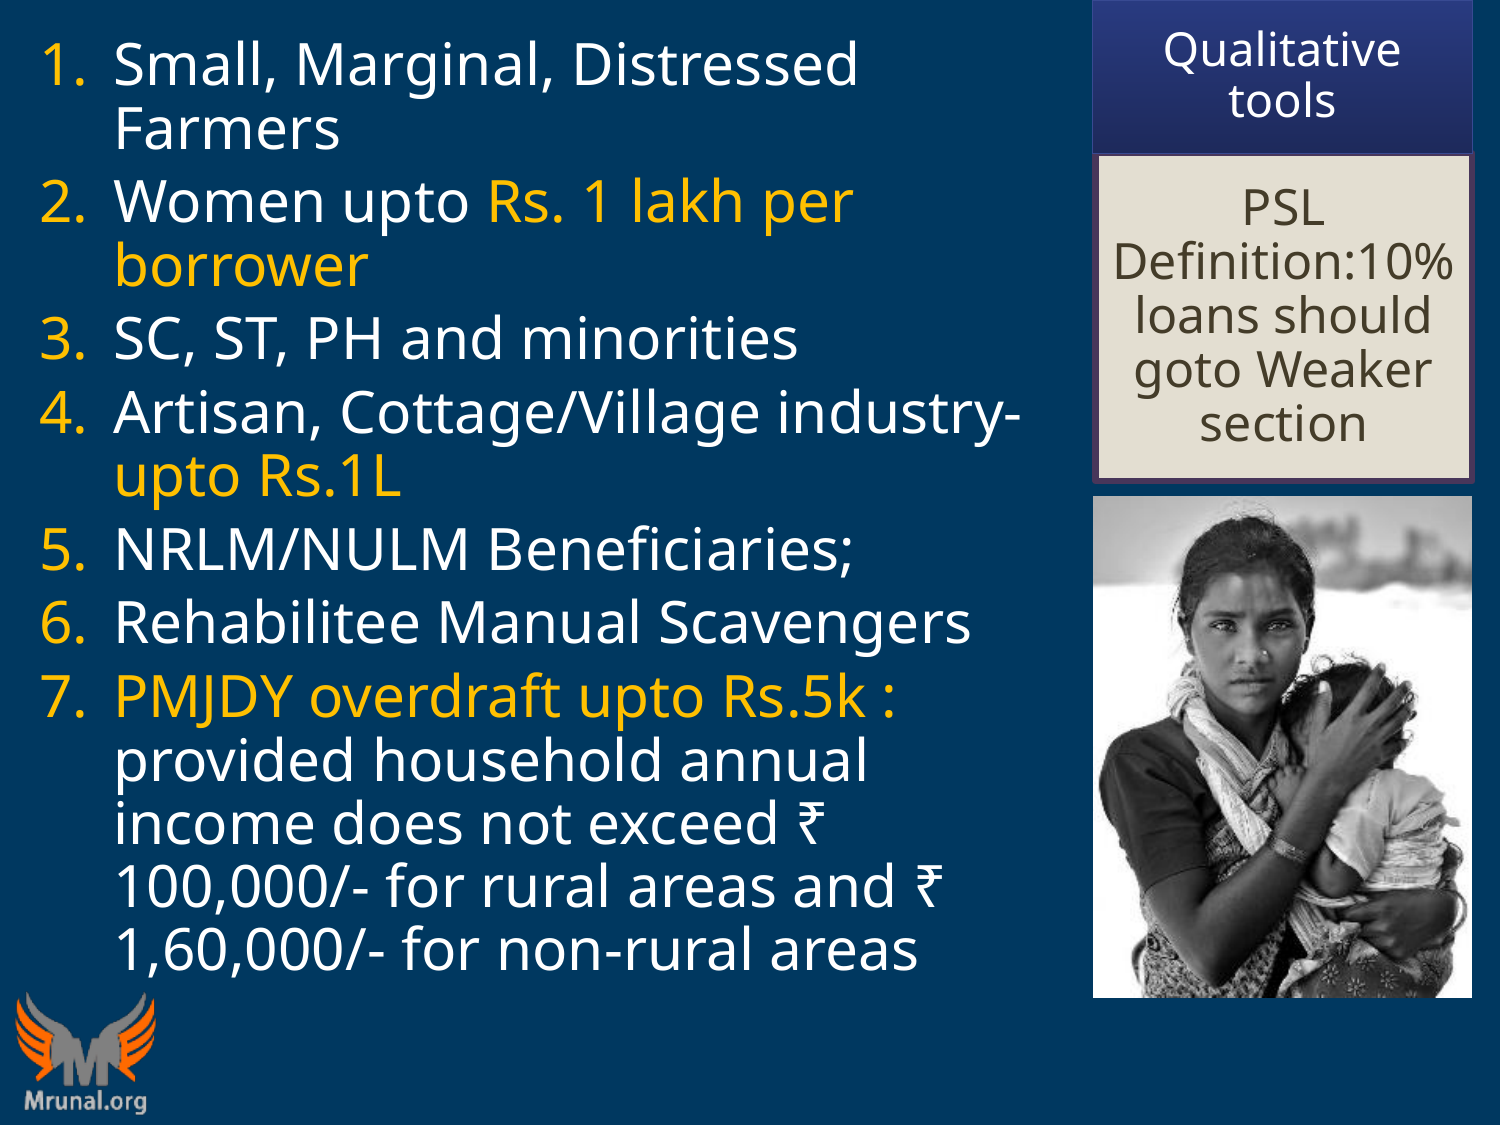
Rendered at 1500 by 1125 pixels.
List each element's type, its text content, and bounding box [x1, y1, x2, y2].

list Small, Marginal, Distressed Farmers Women upto Rs. 1 lakh per borrower SC, ST, PH and minorities Artisan, Cottage/Village industry- upto Rs.1L NRLM/NULM Beneficiaries; Rehabilitee Manual Scavengers PMJDY overdraft upto Rs.5k : provided household annual income does not exceed ₹ 100,000/- for rural areas and ₹ 1,60,000/- for non-rural areas [24, 27, 1070, 994]
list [1093, 496, 1472, 998]
title PSL Definition:10% loans should goto Weaker section [1092, 150, 1475, 484]
picture [12, 987, 161, 1120]
list Qualitative tools [1092, 0, 1473, 154]
